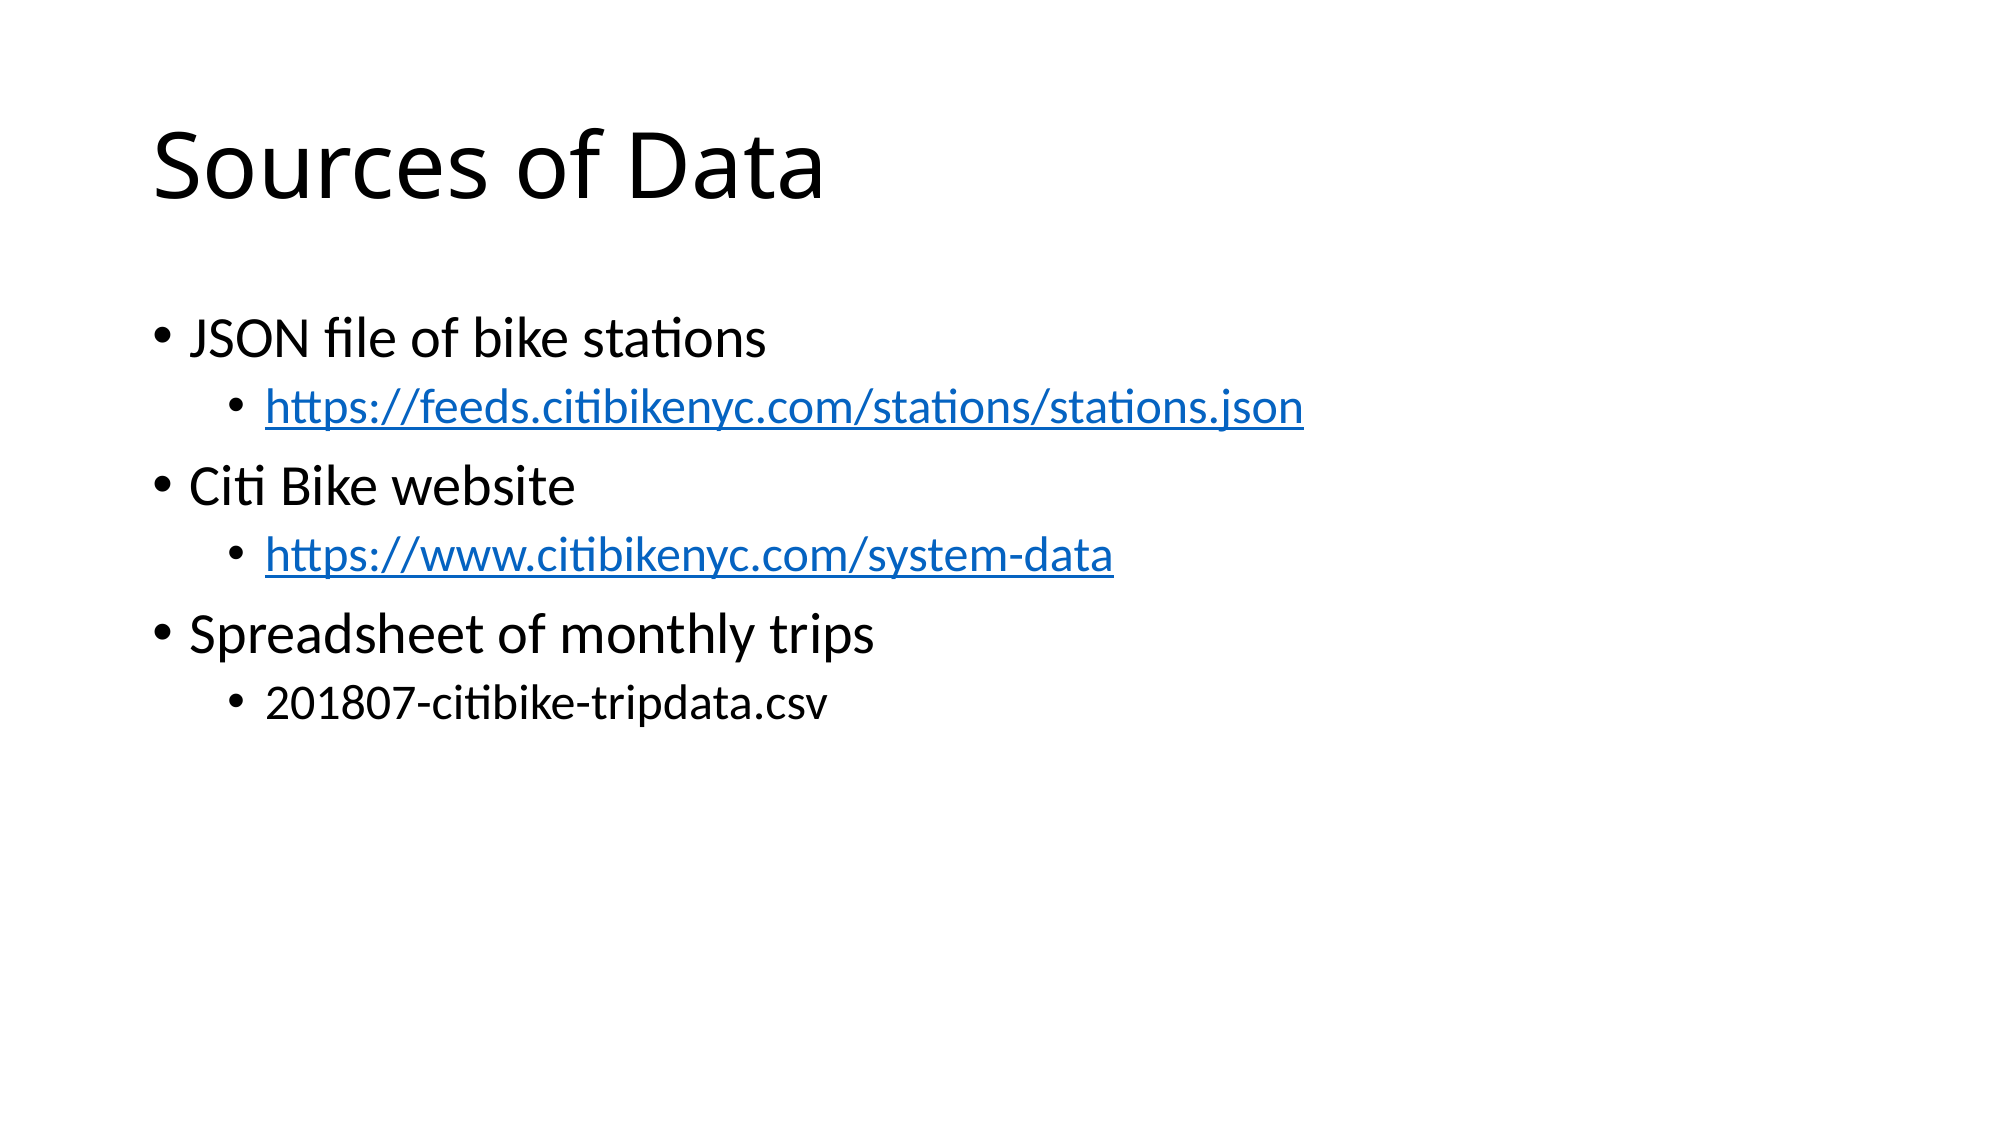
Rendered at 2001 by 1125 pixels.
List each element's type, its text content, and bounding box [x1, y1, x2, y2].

title Sources of Data [137, 59, 1863, 278]
list JSON file of bike stations https://feeds.citibikenyc.com/stations/stations.json Citi Bike website https://www.citibikenyc.com/system-data Spreadsheet of monthly trips 201807-citibike-tripdata.csv [137, 299, 1863, 1014]
